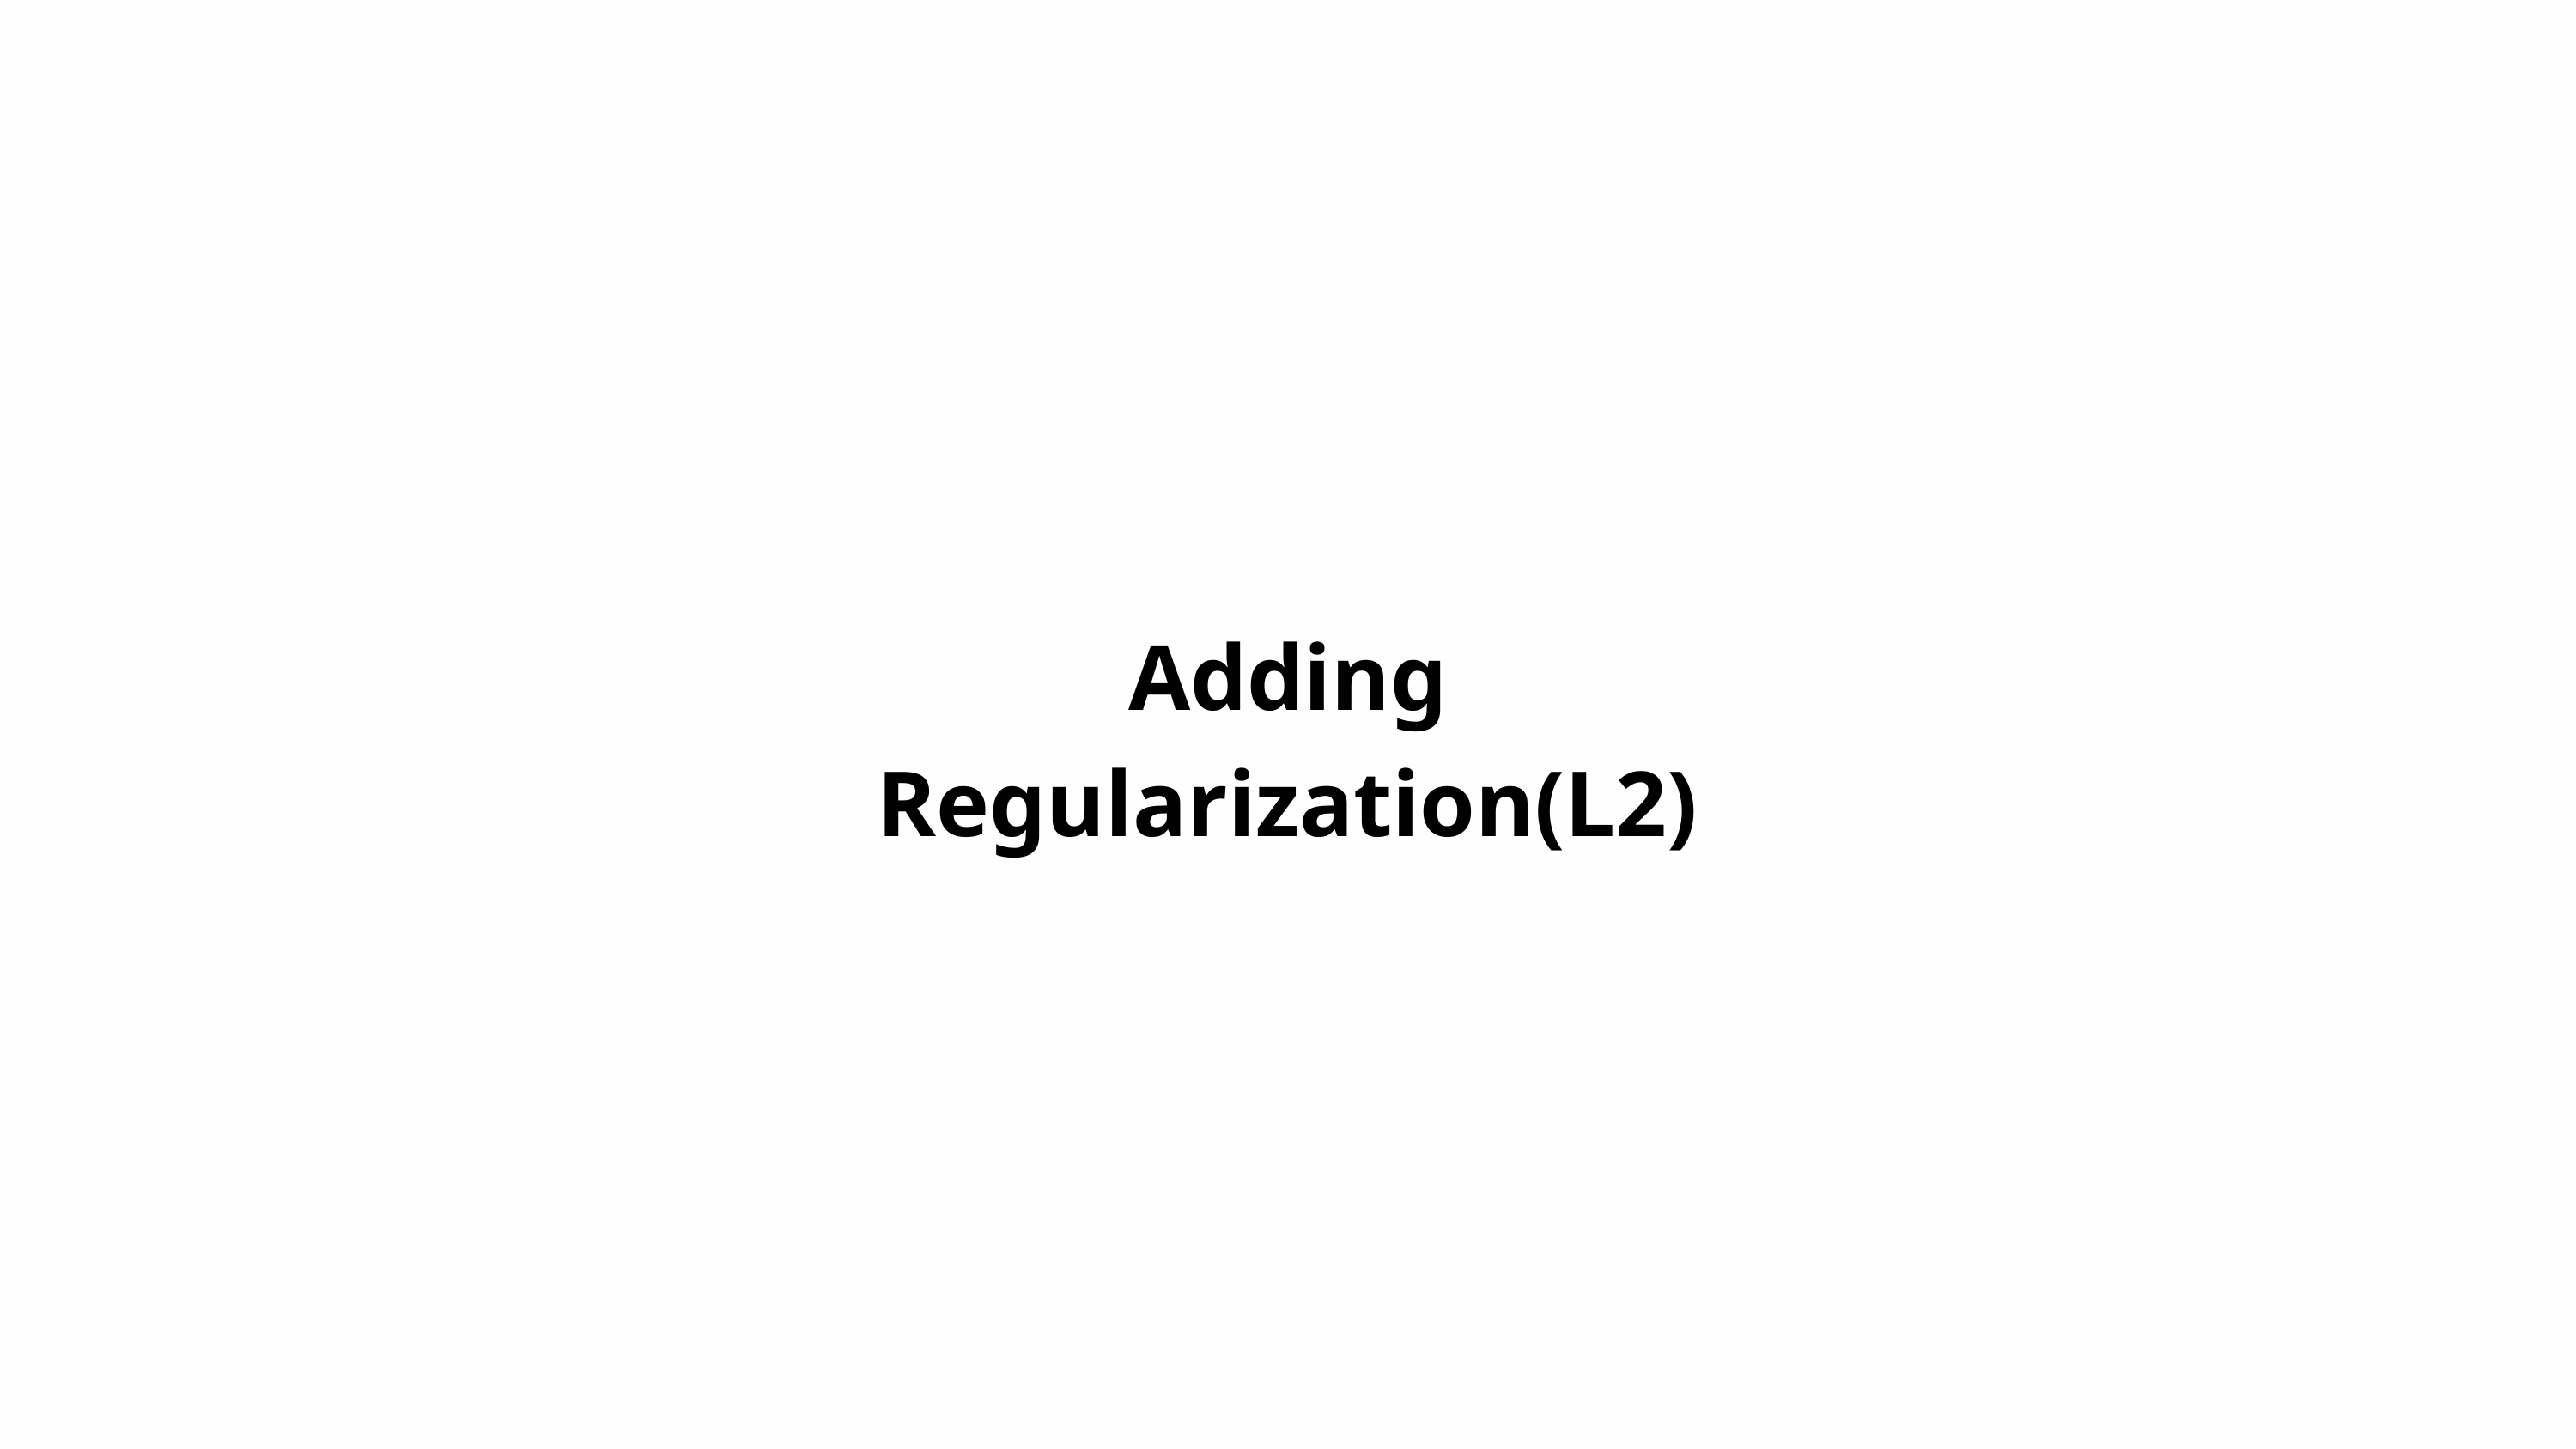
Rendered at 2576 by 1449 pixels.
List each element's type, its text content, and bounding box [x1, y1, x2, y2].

text_box Adding Regularization(L2) [722, 603, 1854, 855]
